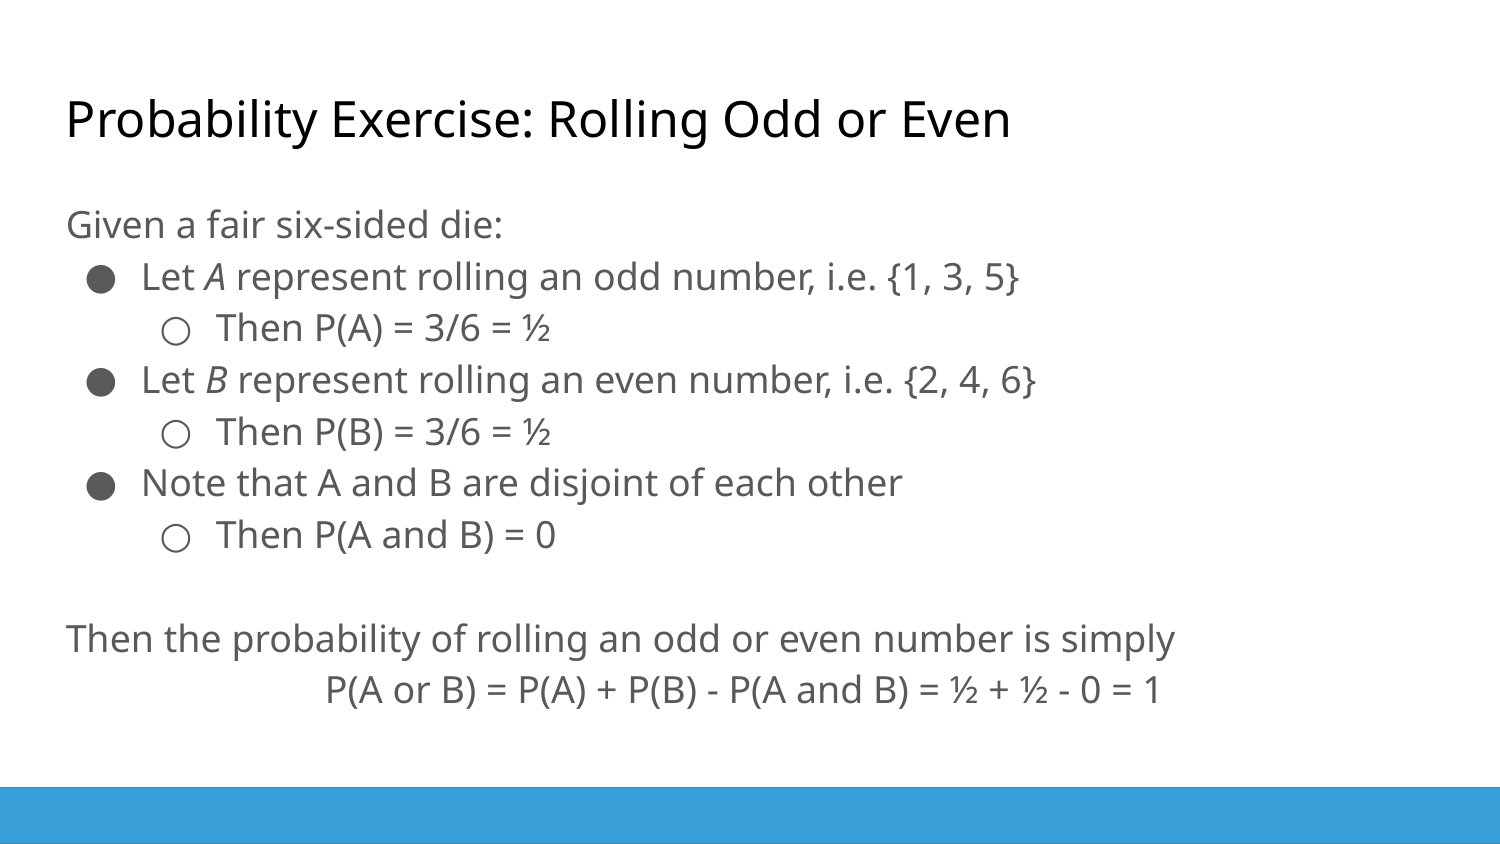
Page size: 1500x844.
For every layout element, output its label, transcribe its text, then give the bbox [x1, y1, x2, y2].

text_box Given a fair six-sided die: Let A represent rolling an odd number, i.e. {1, 3, 5} Then P(A) = 3/6 = ½ Let B represent rolling an even number, i.e. {2, 4, 6} Then P(B) = 3/6 = ½ Note that A and B are disjoint of each other Then P(A and B) = 0 Then the probability of rolling an odd or even number is simply P(A or B) = P(A) + P(B) - P(A and B) = ½ + ½ - 0 = 1 [51, 179, 1449, 665]
text_box Probability Exercise: Rolling Odd or Even [51, 72, 1449, 167]
